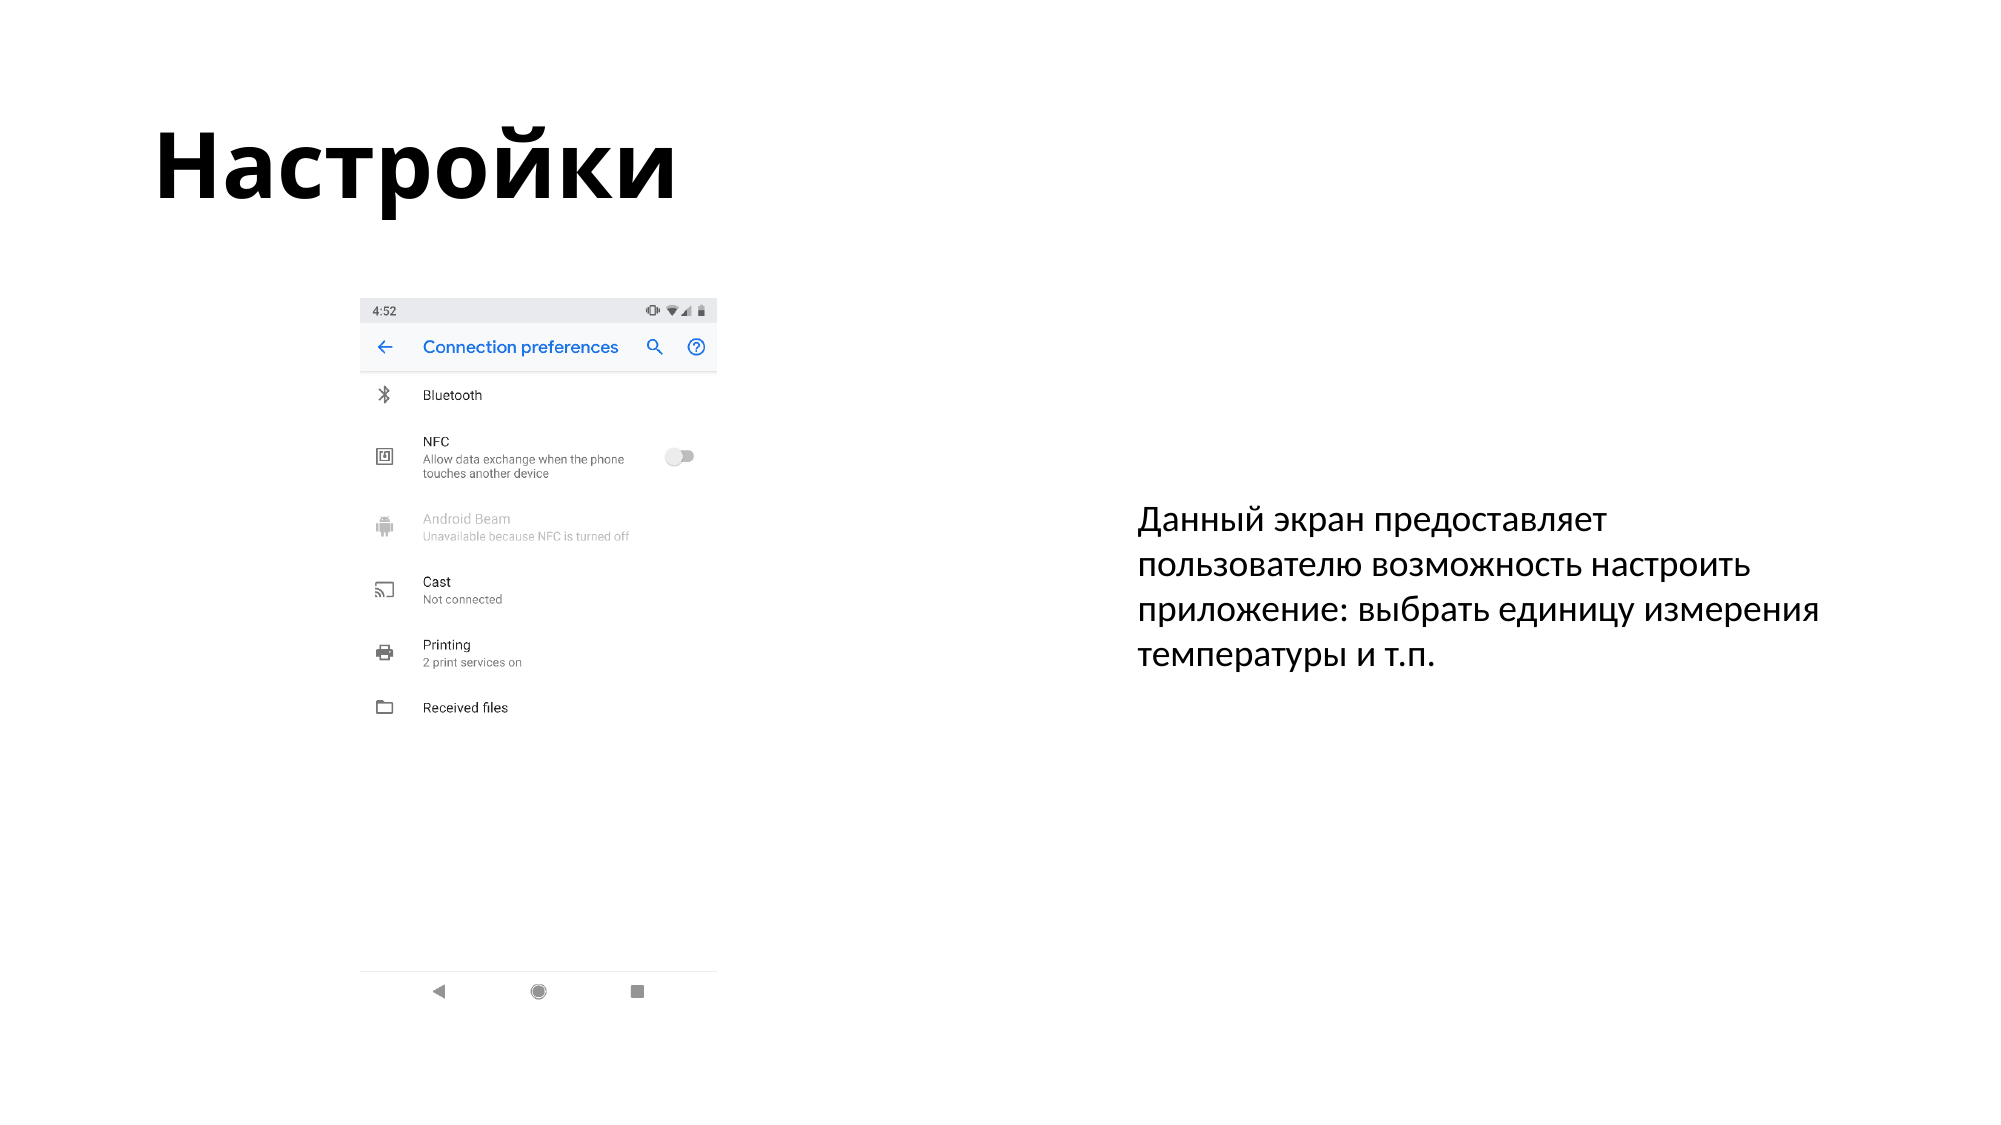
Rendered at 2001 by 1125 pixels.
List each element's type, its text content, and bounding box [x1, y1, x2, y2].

picture [359, 297, 718, 1013]
text_box Настройки [137, 59, 1863, 278]
text_box Данный экран предоставляет пользователю возможность настроить приложение: выбрать единицу измерения температуры и т.п. [1122, 486, 1838, 682]
